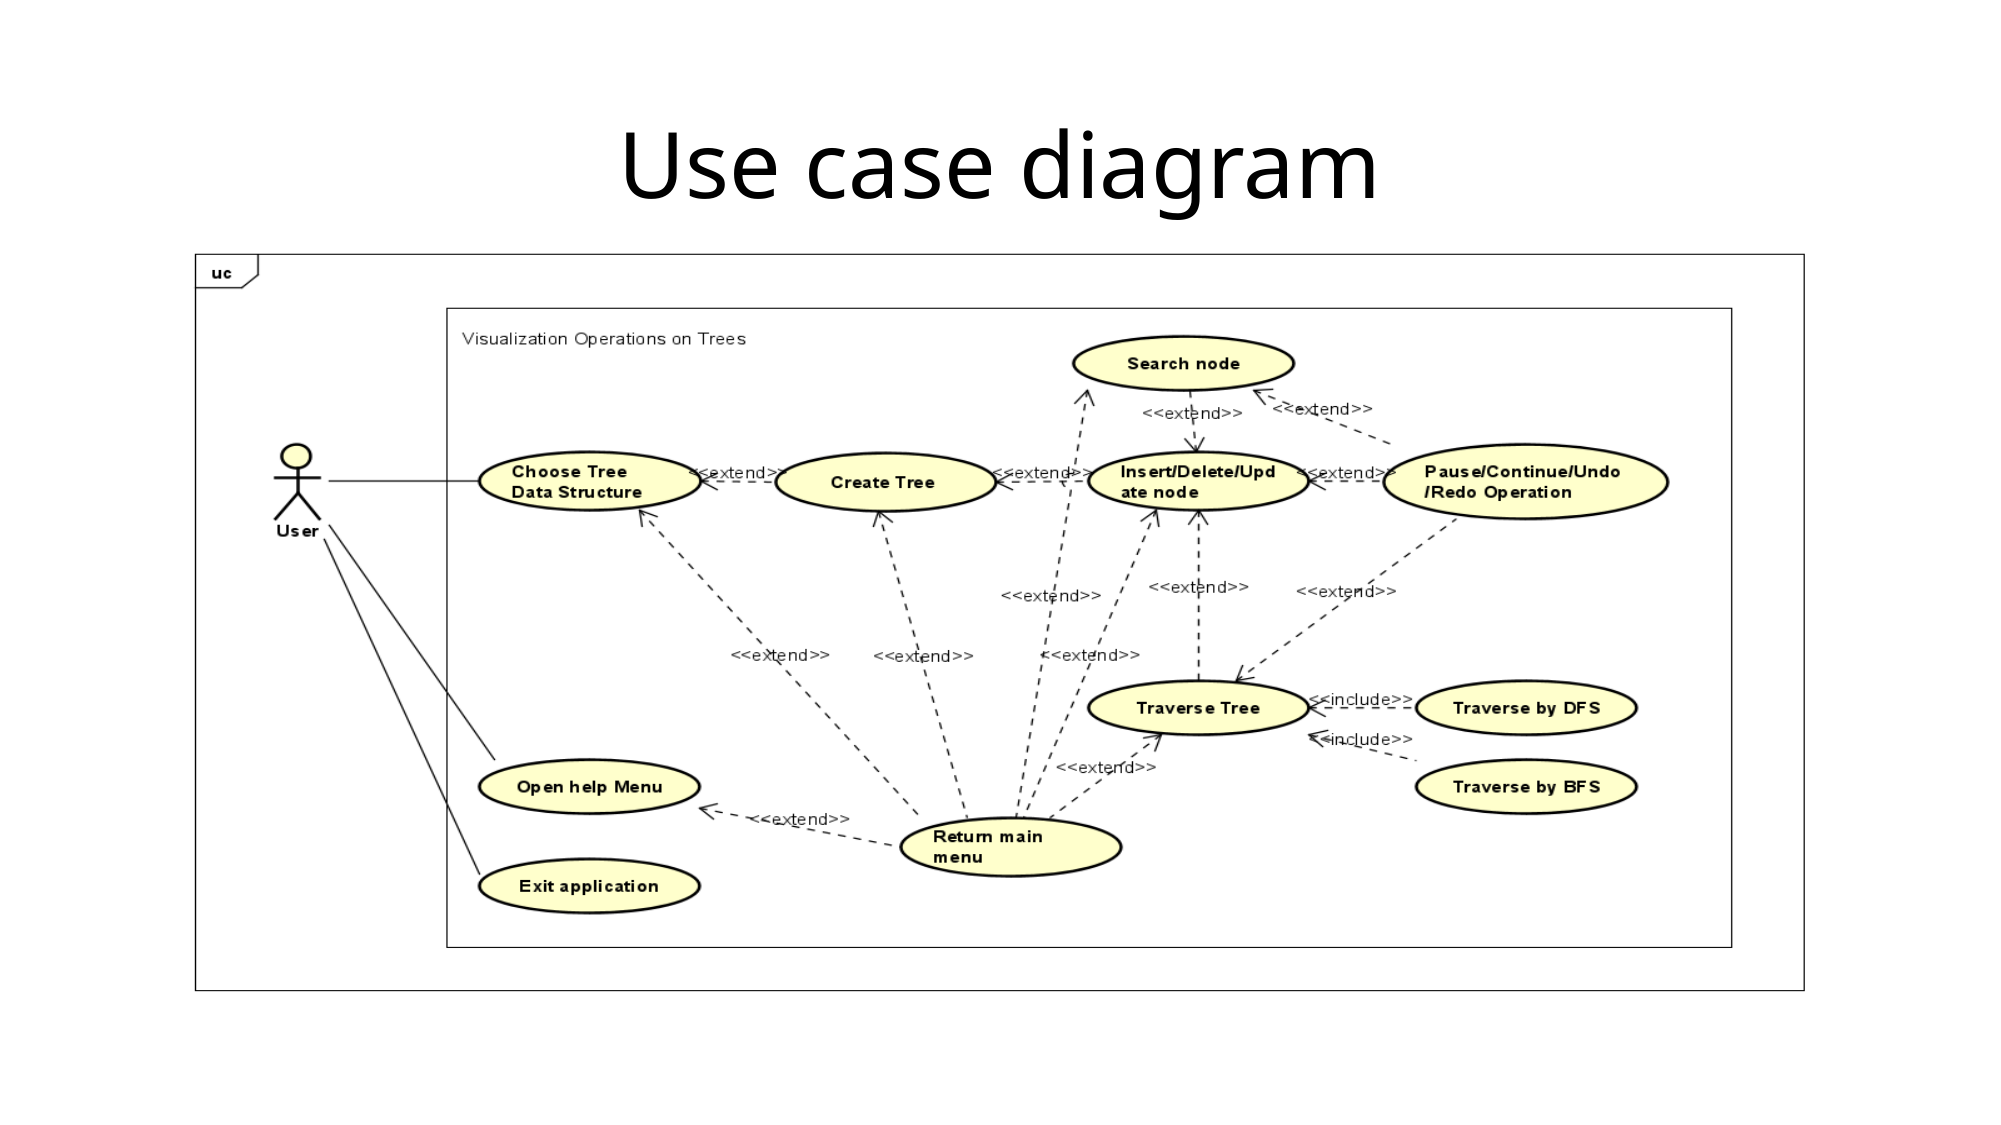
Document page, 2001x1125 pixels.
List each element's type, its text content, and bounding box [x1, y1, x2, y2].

picture [180, 243, 1820, 1002]
title Use case diagram [137, 59, 1863, 278]
